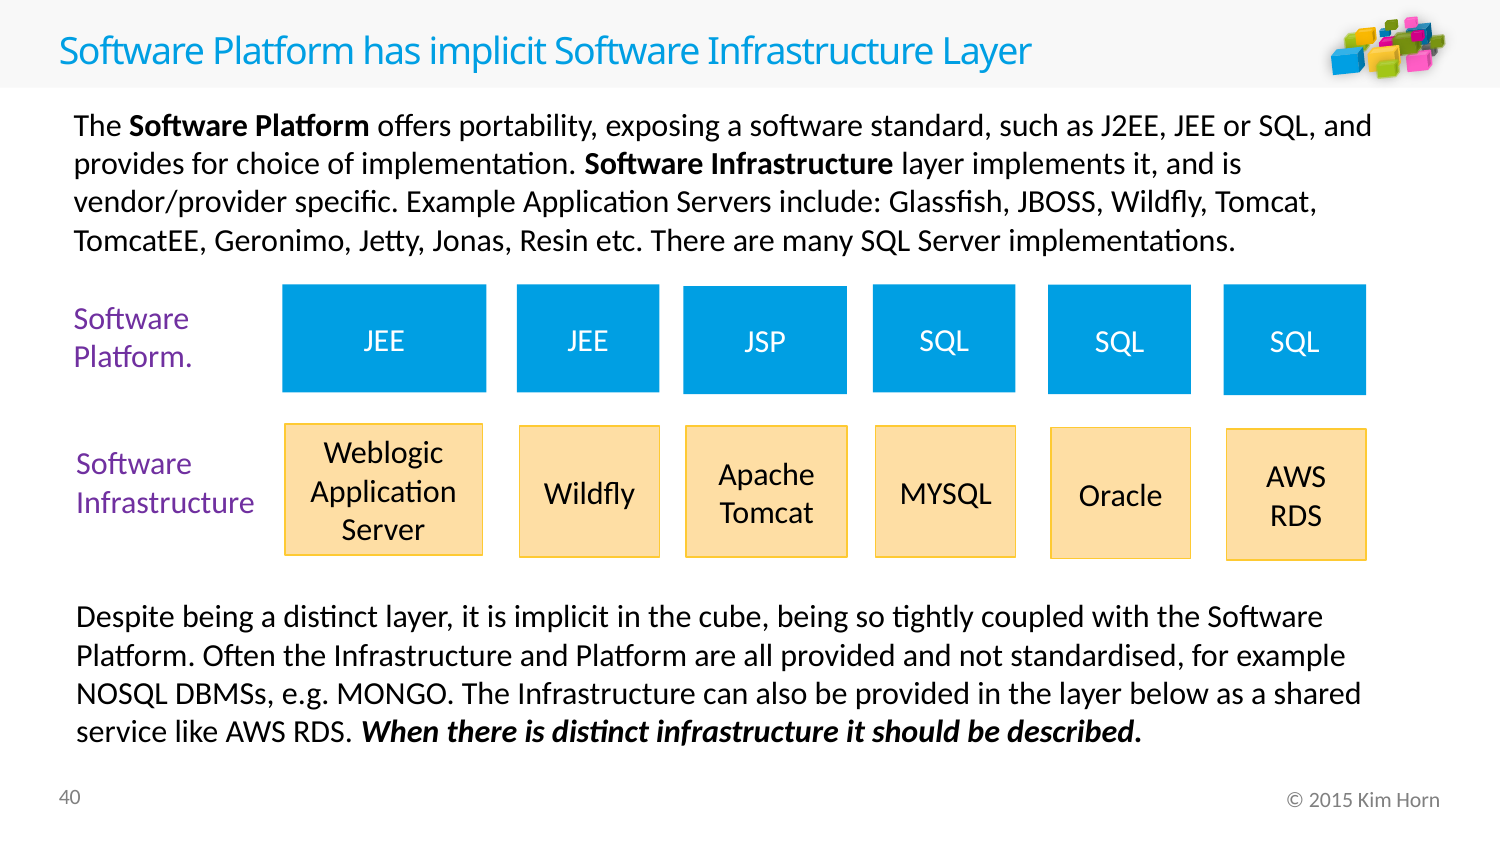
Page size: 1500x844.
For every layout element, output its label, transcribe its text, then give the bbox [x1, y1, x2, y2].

text_box Despite being a distinct layer, it is implicit in the cube, being so tightly coupled with the Software Platform. Often the Infrastructure and Platform are all provided and not standardised, for example NOSQL DBMSs, e.g. MONGO. The Infrastructure can also be provided in the layer below as a shared service like AWS RDS. When there is distinct infrastructure it should be described. [61, 588, 1414, 757]
text_box SQL [1047, 284, 1192, 395]
text_box JEE [516, 284, 660, 393]
text_box Apache Tomcat [685, 425, 848, 558]
text_box JEE [282, 284, 487, 393]
text_box Weblogic Application Server [284, 423, 483, 556]
text_box Wildfly [519, 425, 660, 558]
text_box Oracle [1050, 427, 1191, 559]
text_box JSP [683, 285, 848, 395]
text_box The Software Platform offers portability, exposing a software standard, such as J2EE, JEE or SQL, and provides for choice of implementation. Software Infrastructure layer implements it, and is vendor/provider specific. Example Application Servers include: Glassfish, JBOSS, Wildfly, Tomcat, TomcatEE, Geronimo, Jetty, Jonas, Resin etc. There are many SQL Server implementations. [58, 96, 1411, 265]
text_box MYSQL [875, 425, 1016, 558]
text_box SQL [1223, 284, 1367, 396]
text_box SQL [872, 284, 1016, 393]
text_box AWS RDS [1226, 428, 1367, 561]
text_box Software Infrastructure [61, 435, 322, 527]
title Software Platform has implicit Software Infrastructure Layer [58, 31, 1267, 73]
text_box Software Platform. [58, 289, 319, 382]
